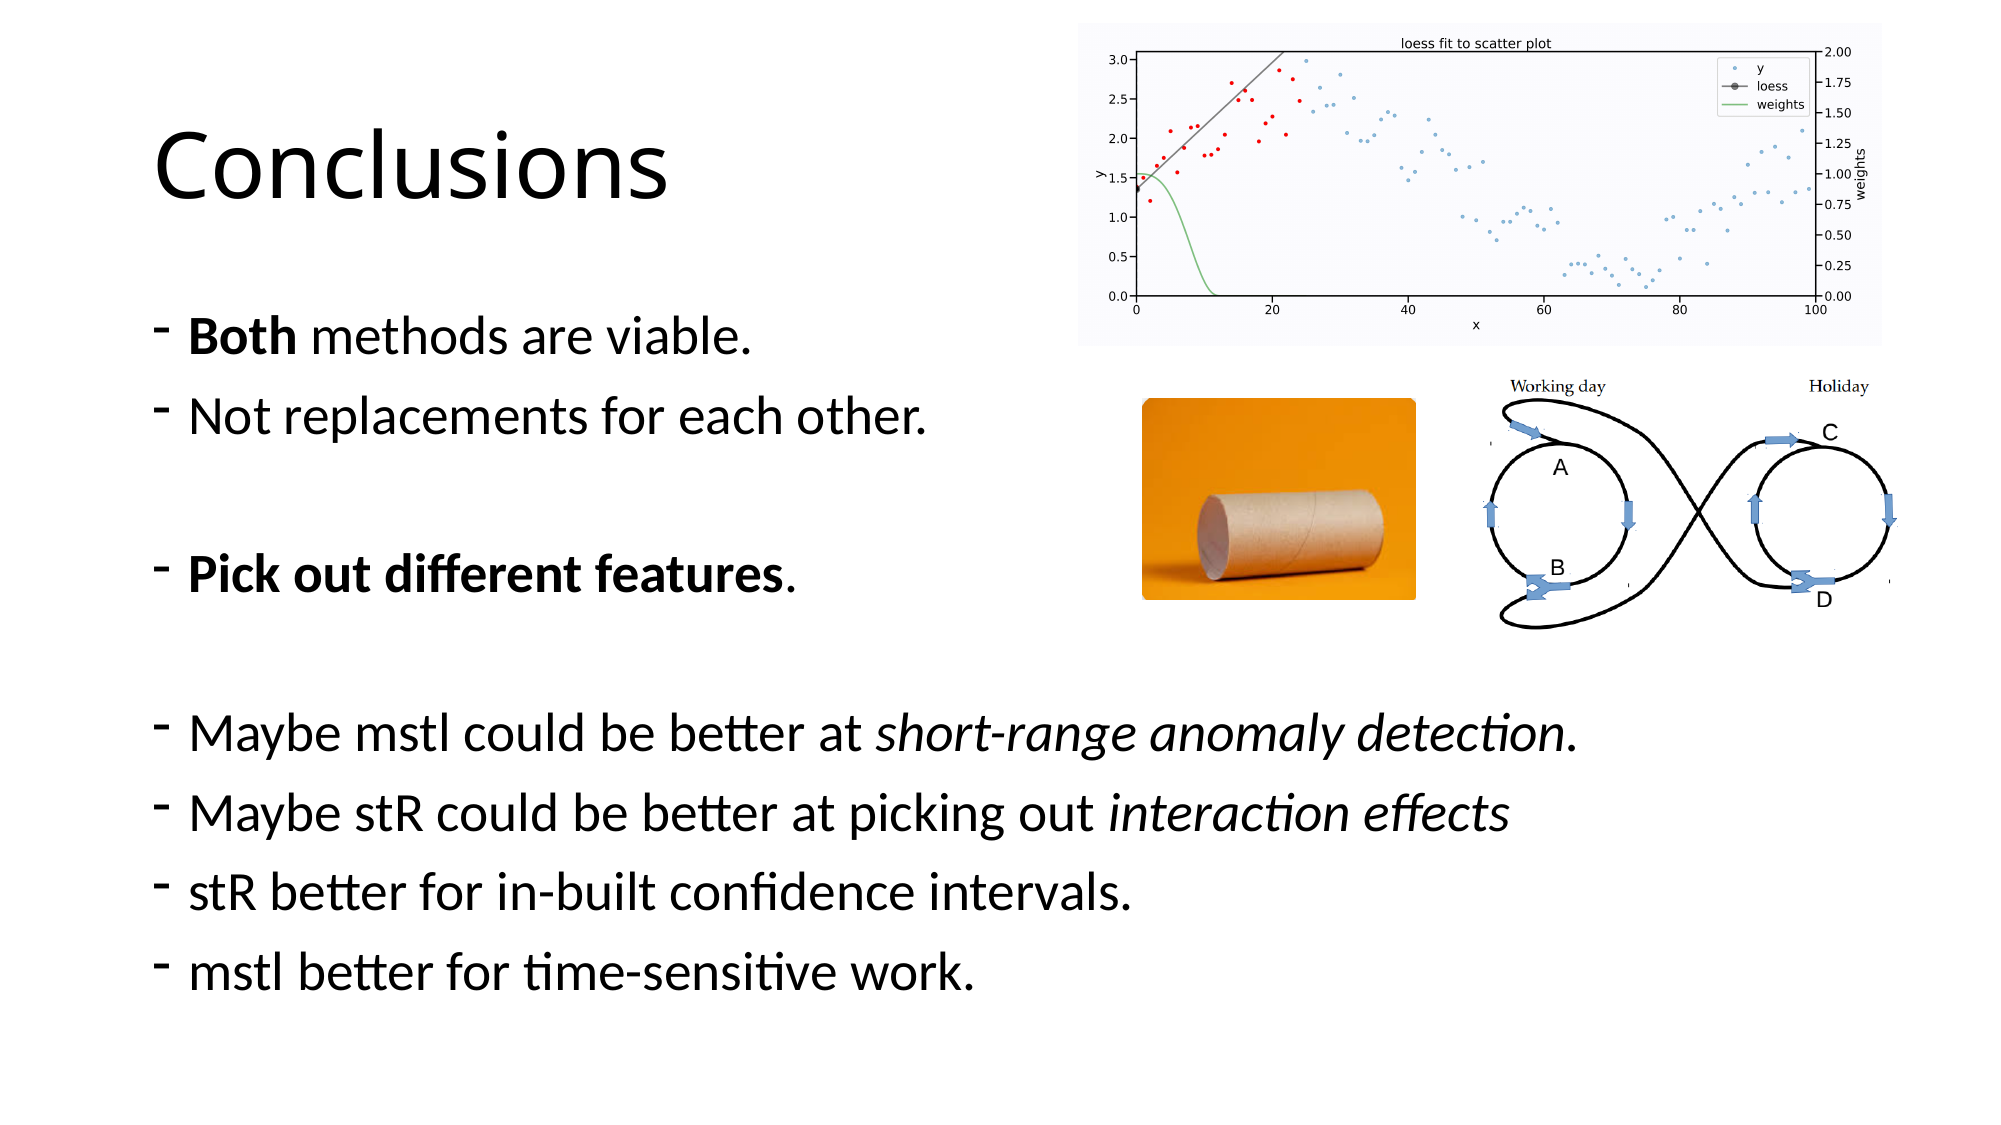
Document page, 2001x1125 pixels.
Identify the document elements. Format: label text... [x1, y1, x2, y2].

picture [1078, 23, 1882, 346]
picture [1453, 367, 1927, 634]
list Both methods are viable. Not replacements for each other. Pick out different features. Maybe mstl could be better at short-range anomaly detection. Maybe stR could be better at picking out interaction effects stR better for in-built confidence intervals. mstl better for time-sensitive work. [137, 299, 1863, 1014]
title Conclusions [137, 59, 1078, 278]
picture [1142, 398, 1416, 600]
